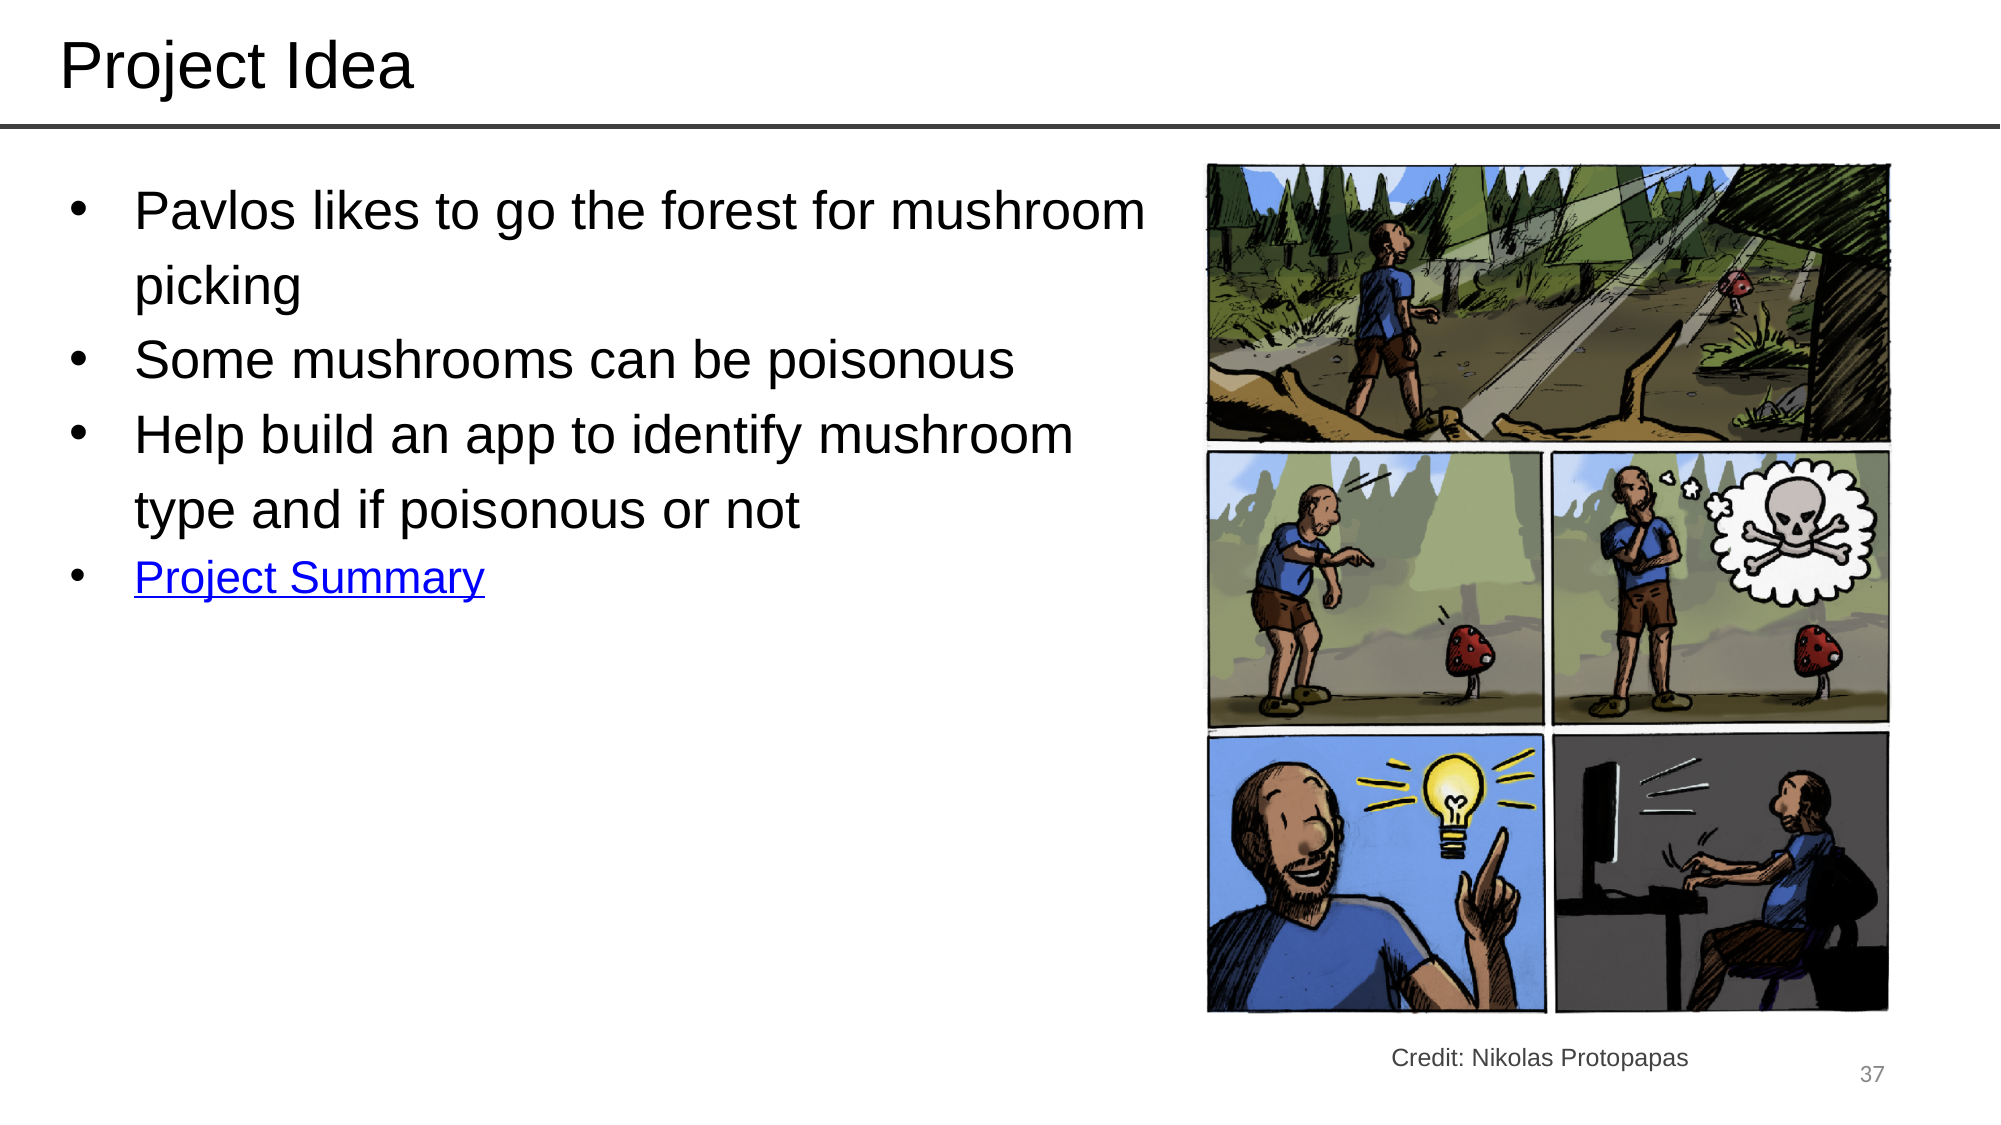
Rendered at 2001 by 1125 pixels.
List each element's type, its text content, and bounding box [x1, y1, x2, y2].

title Project Idea [44, 14, 1813, 127]
picture [1199, 157, 1894, 1015]
text_box Credit: Nikolas Protopapas [1329, 1026, 1751, 1087]
slide_number 37 [1433, 1042, 1900, 1103]
list Pavlos likes to go the forest for mushroom picking Some mushrooms can be poisonous Help build an app to identify mushroom type and if poisonous or not Project Summary [44, 158, 1167, 967]
